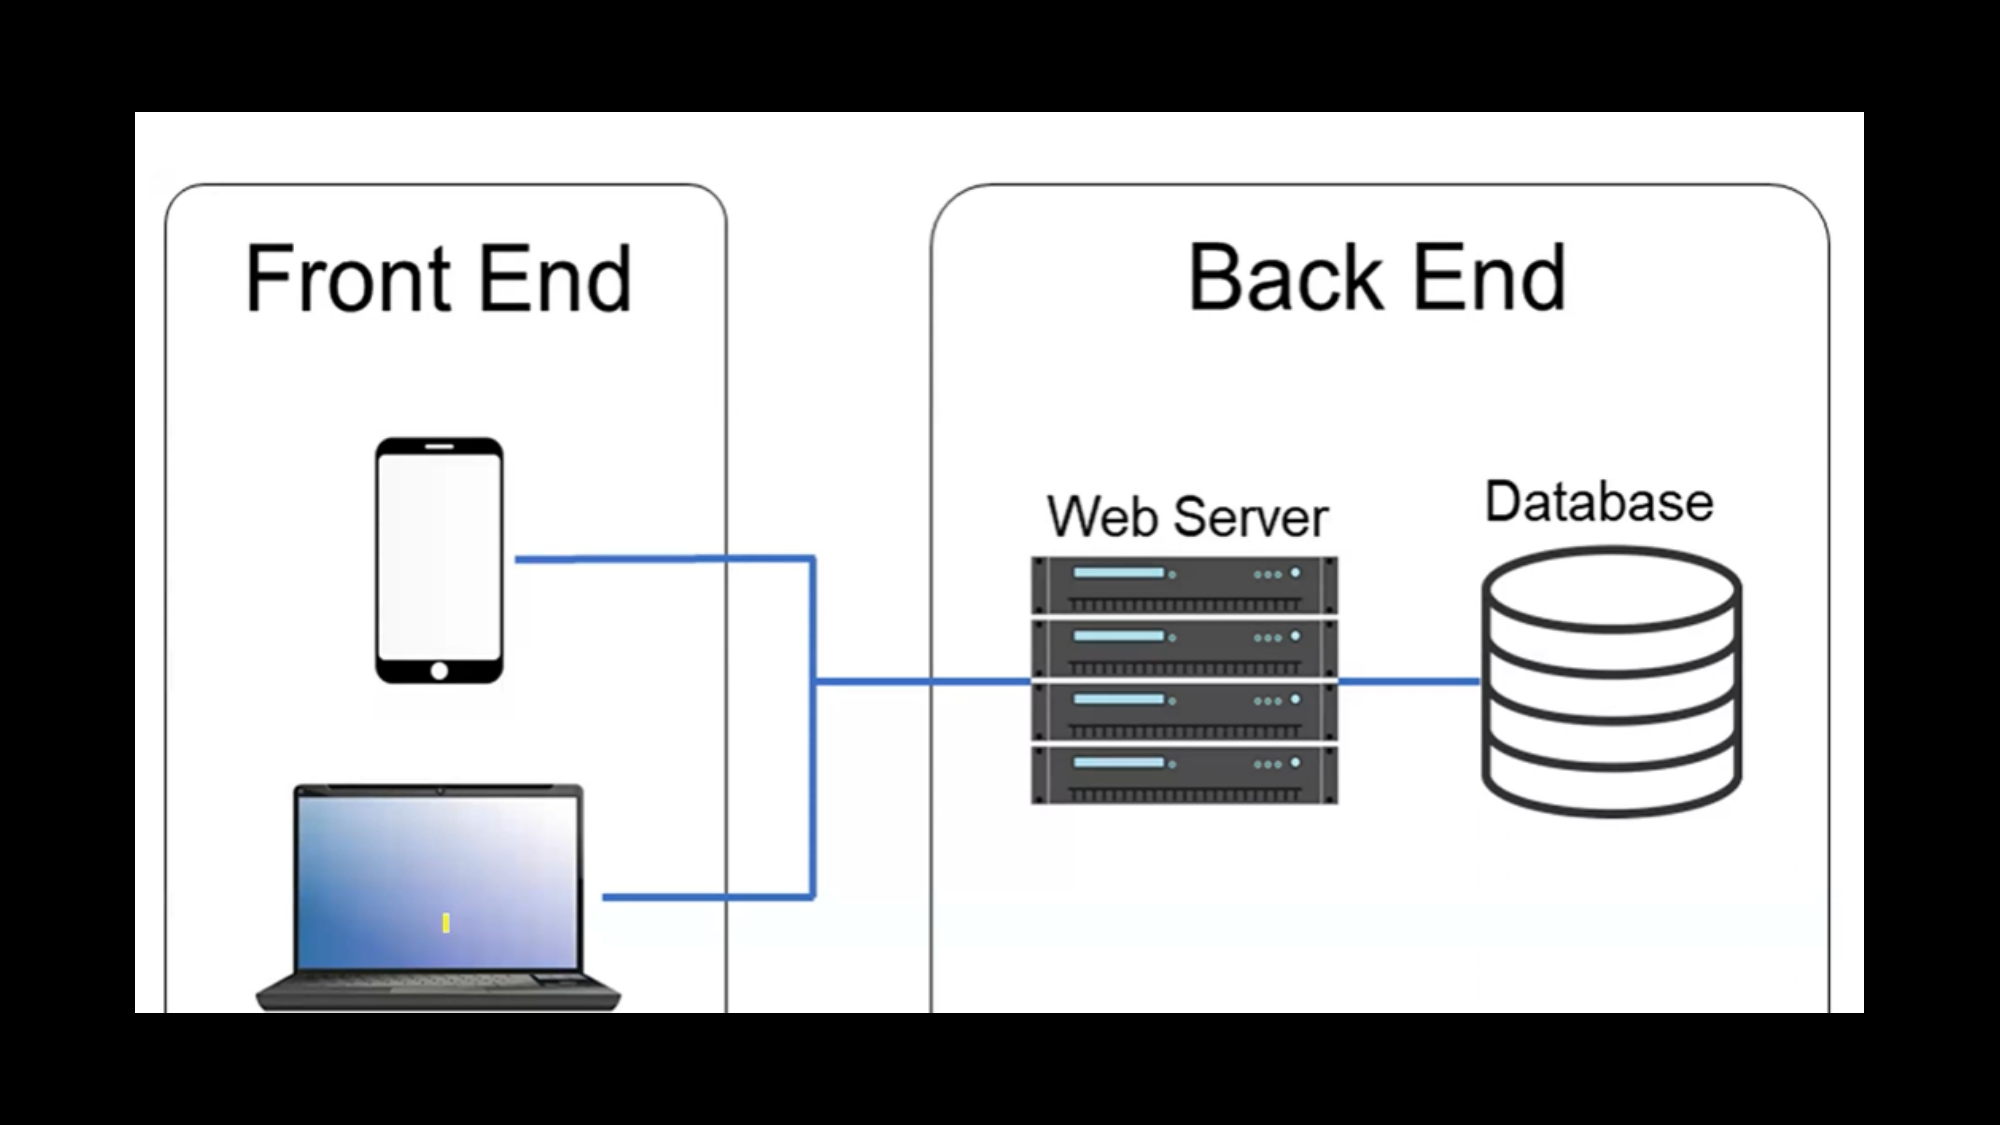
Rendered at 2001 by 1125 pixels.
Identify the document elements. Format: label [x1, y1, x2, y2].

picture [135, 112, 1864, 1013]
